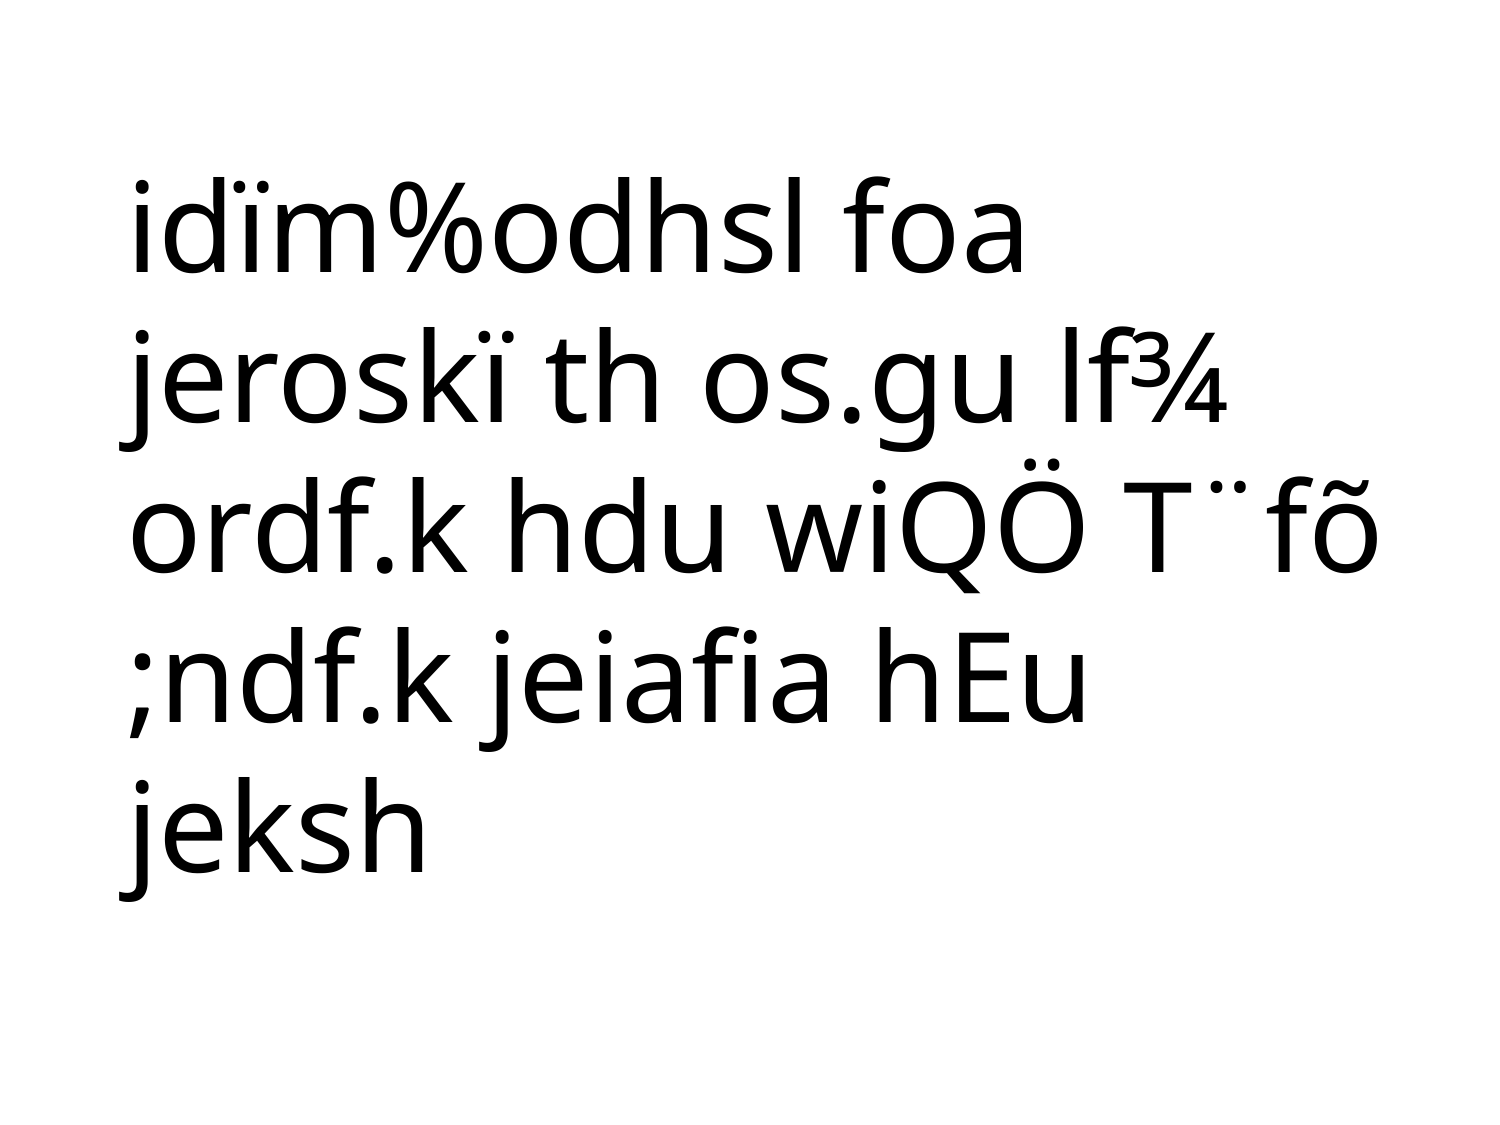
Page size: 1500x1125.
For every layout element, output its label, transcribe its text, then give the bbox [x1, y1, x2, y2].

text_box idïm%odhsl foa jeroskï th os.gu lf¾ ordf.k hdu wiQÖ T¨fõ ;ndf.k jeiafia hEu jeksh [111, 139, 1420, 905]
